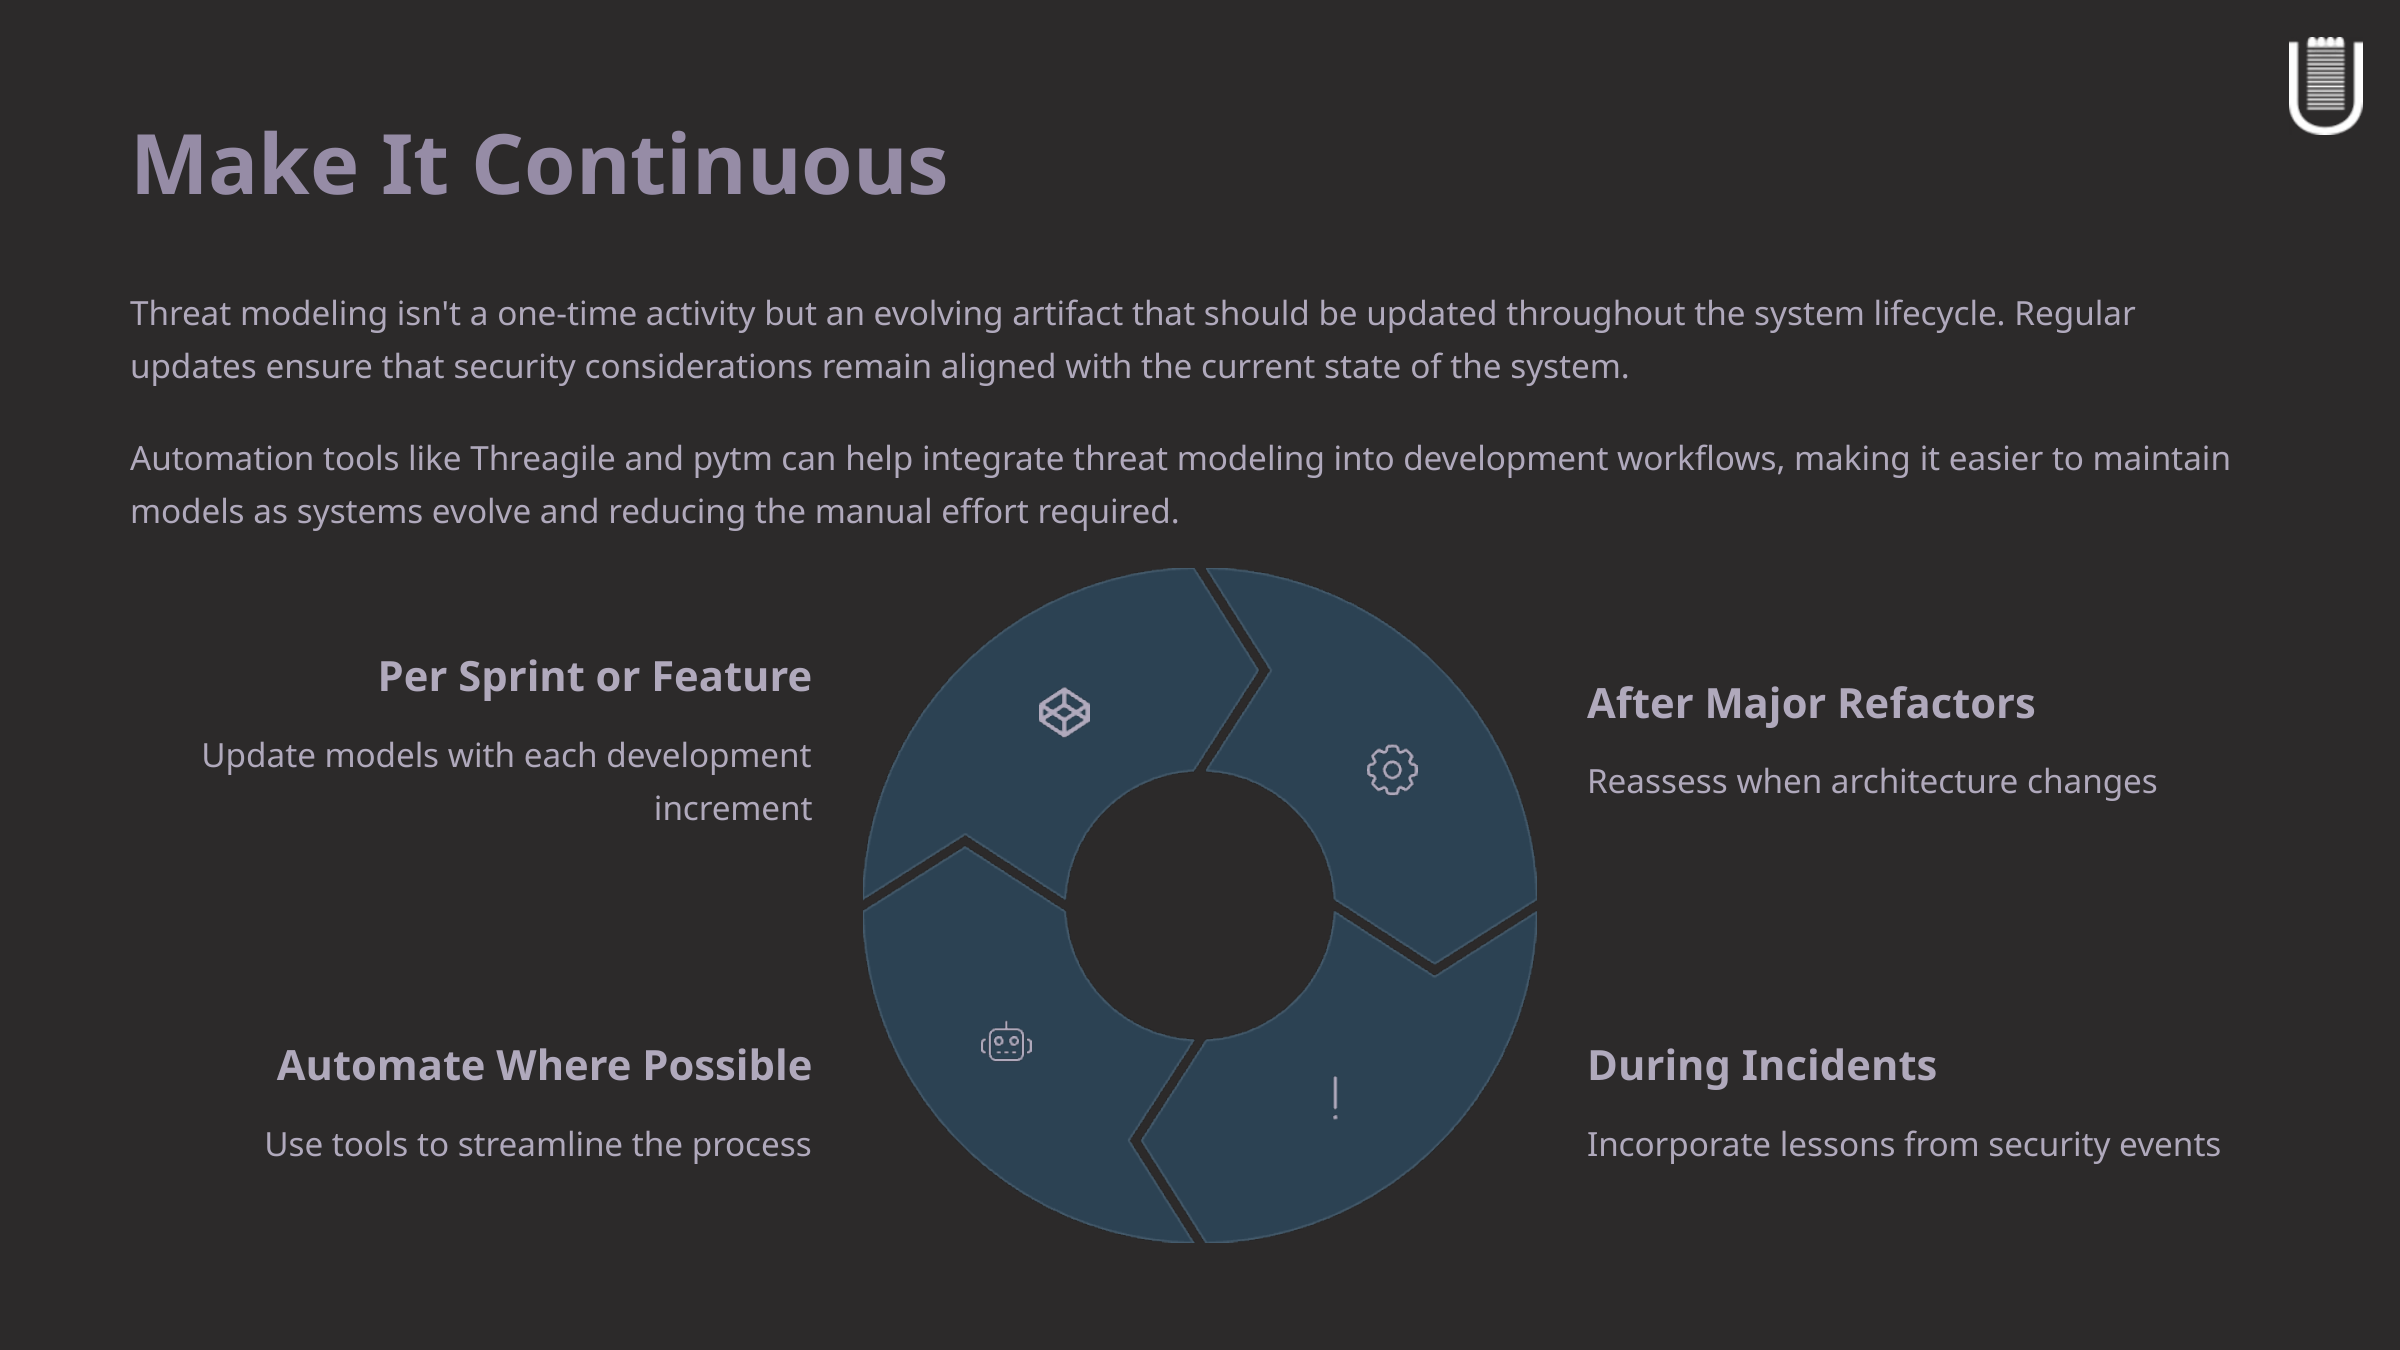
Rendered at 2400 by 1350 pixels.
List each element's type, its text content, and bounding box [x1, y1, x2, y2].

text_box Automate Where Possible [274, 1037, 813, 1090]
text_box Per Sprint or Feature [376, 648, 813, 701]
text_box Make It Continuous [130, 107, 968, 212]
text_box Reassess when architecture changes [1587, 747, 2270, 801]
text_box After Major Refactors [1587, 674, 2038, 728]
picture [862, 568, 1537, 1243]
text_box Use tools to streamline the process [130, 1109, 813, 1163]
text_box Automation tools like Threagile and pytm can help integrate threat modeling into development workflows, making it easier to maintain models as systems evolve and reducing the manual effort required. [130, 423, 2270, 531]
text_box Threat modeling isn't a one-time activity but an evolving artifact that should be updated throughout the system lifecycle. Regular updates ensure that security considerations remain aligned with the current state of the system. [130, 278, 2270, 387]
text_box Update models with each development increment [130, 720, 813, 828]
text_box During Incidents [1587, 1037, 2006, 1090]
text_box Incorporate lessons from security events [1587, 1109, 2270, 1163]
picture [2289, 37, 2363, 135]
